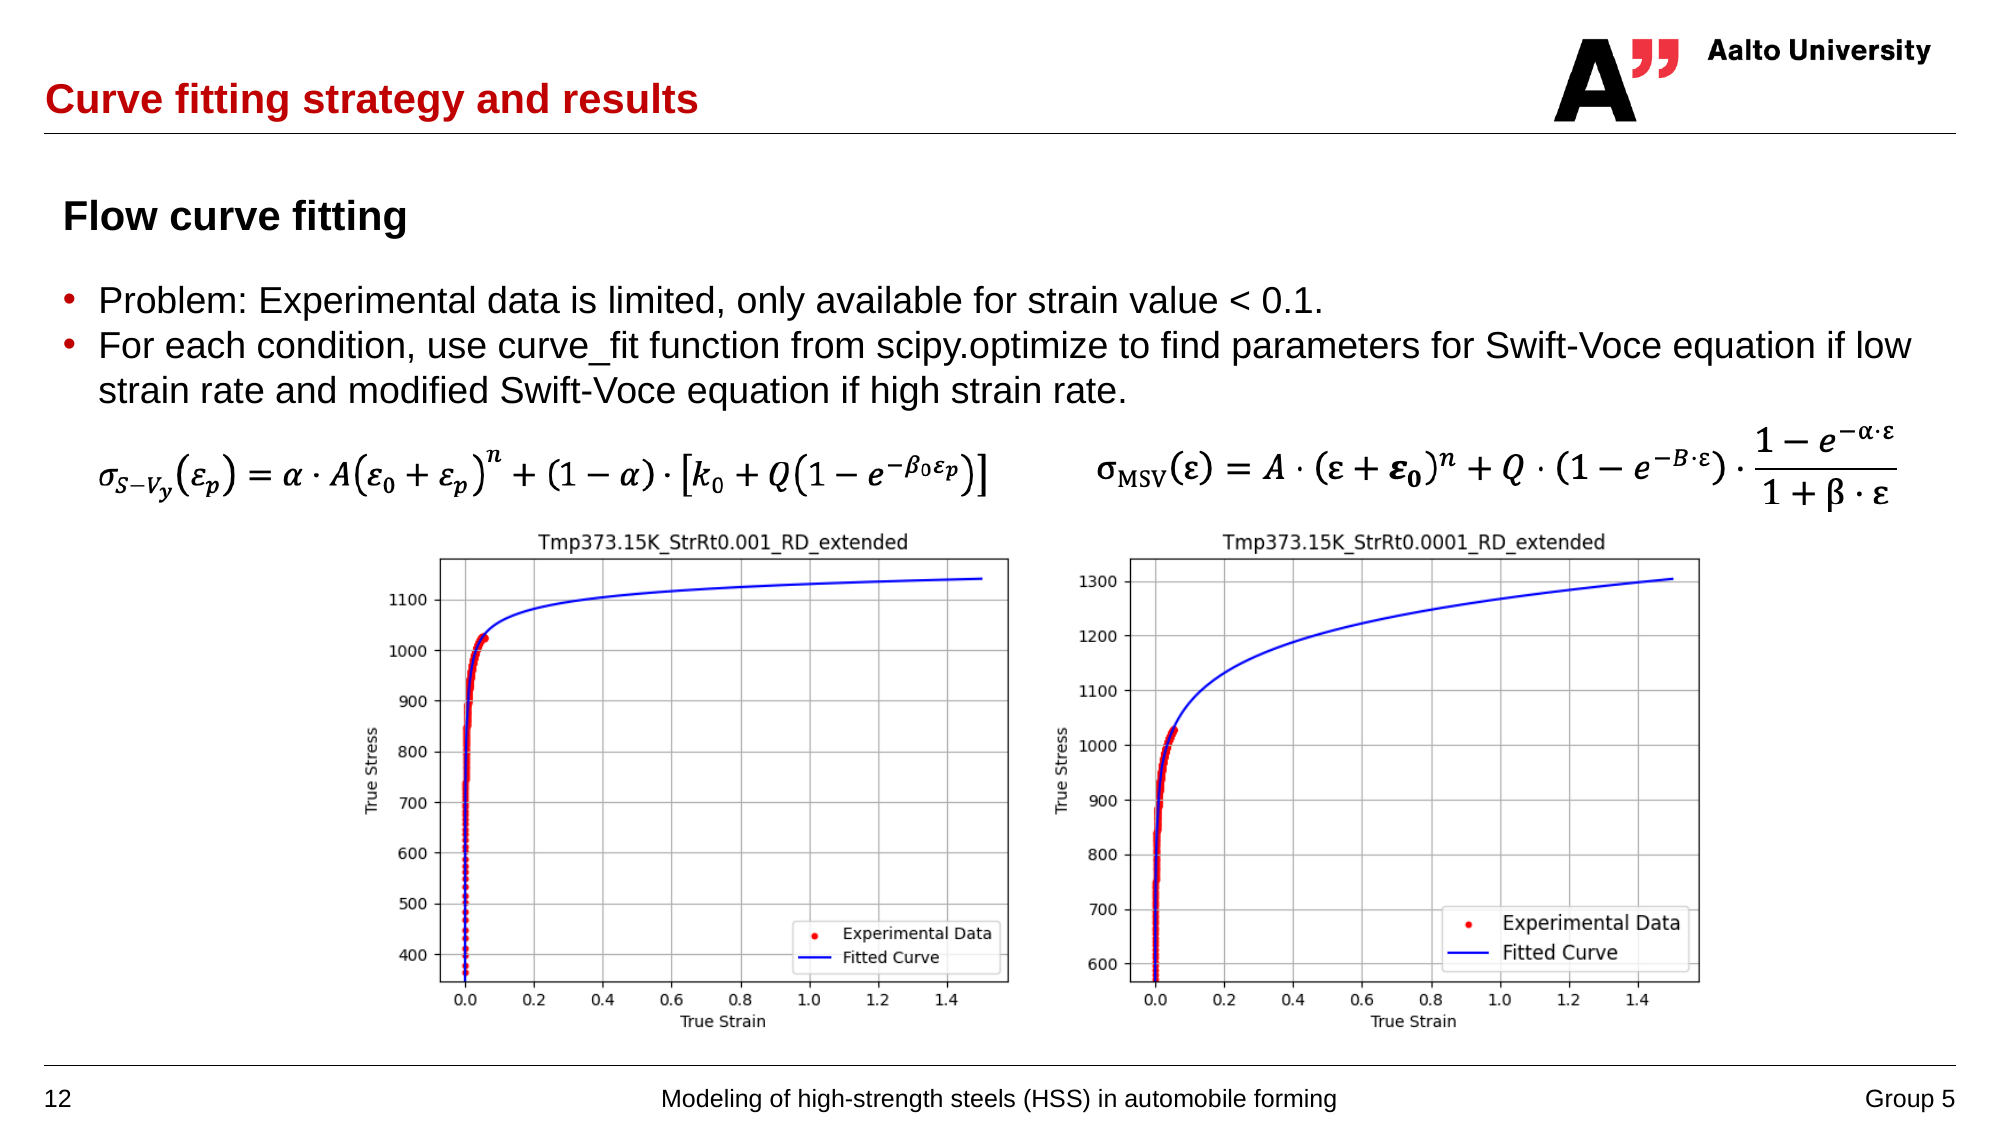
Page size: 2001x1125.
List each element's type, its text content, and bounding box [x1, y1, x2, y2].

picture [1044, 522, 1709, 1042]
picture [62, 439, 1018, 520]
picture [1548, 32, 1938, 128]
list Problem: Experimental data is limited, only available for strain value < 0.1. For each condition, use curve_fit function from scipy.optimize to find parameters for Swift-Voce equation if low strain rate and modified Swift-Voce equation if high strain rate. [62, 276, 1938, 801]
title Curve fitting strategy and results [45, 33, 1544, 123]
picture [353, 522, 1018, 1042]
picture [1085, 414, 1910, 520]
list Flow curve fitting [63, 188, 1938, 231]
